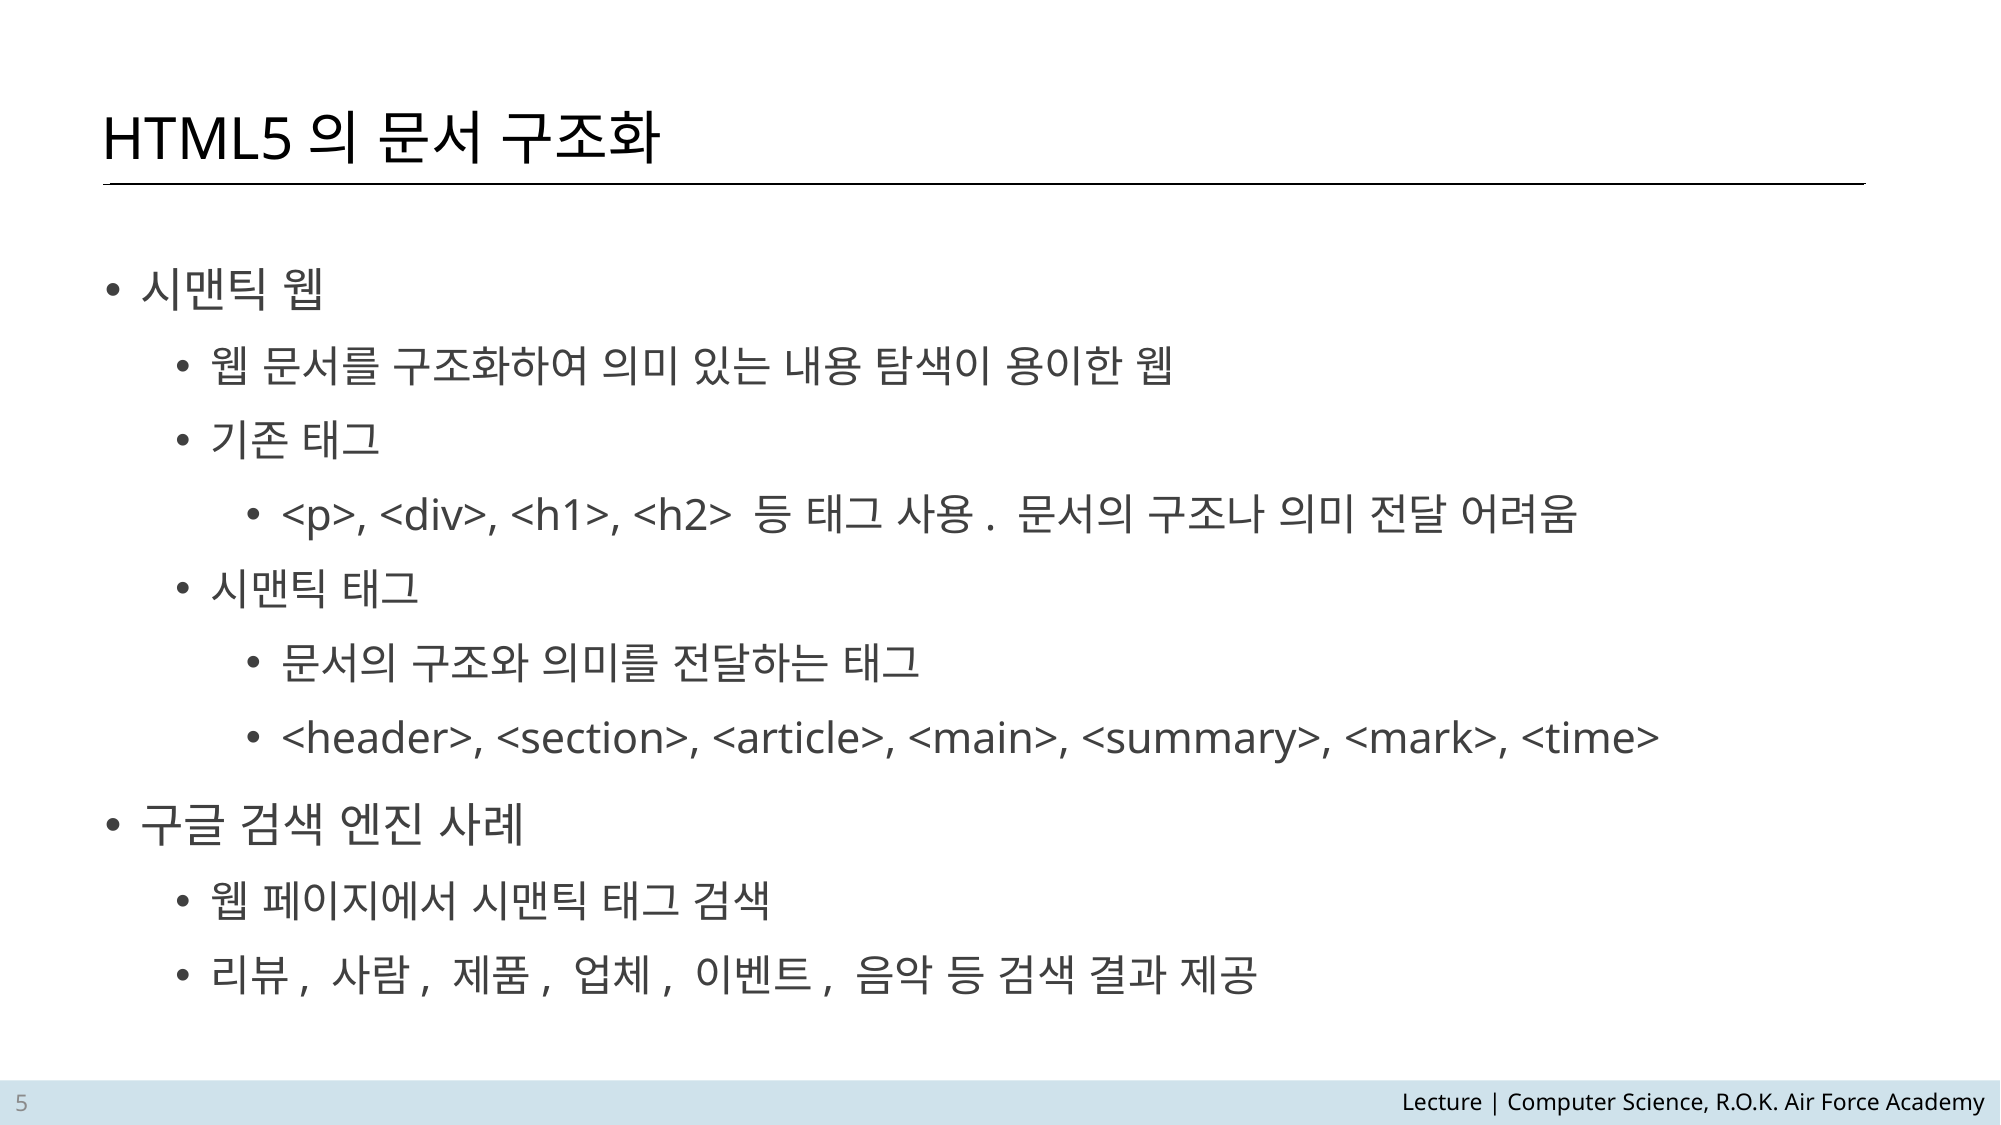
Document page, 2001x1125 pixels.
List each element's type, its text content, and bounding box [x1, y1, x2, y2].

list HTML5의 문서 구조화 [90, 109, 1862, 172]
list 시맨틱 웹 웹 문서를 구조화하여 의미 있는 내용 탐색이 용이한 웹 기존 태그 <p>, <div>, <h1>, <h2> 등 태그 사용. 문서의 구조나 의미 전달 어려움 시맨틱 태그 문서의 구조와 의미를 전달하는 태그 <header>, <section>, <article>, <main>, <summary>, <mark>, <time> 구글 검색 엔진 사례 웹 페이지에서 시맨틱 태그 검색 리뷰, 사람, 제품, 업체, 이벤트, 음악 등 검색 결과 제공 [89, 238, 1863, 1014]
slide_number 5 [0, 1086, 114, 1123]
